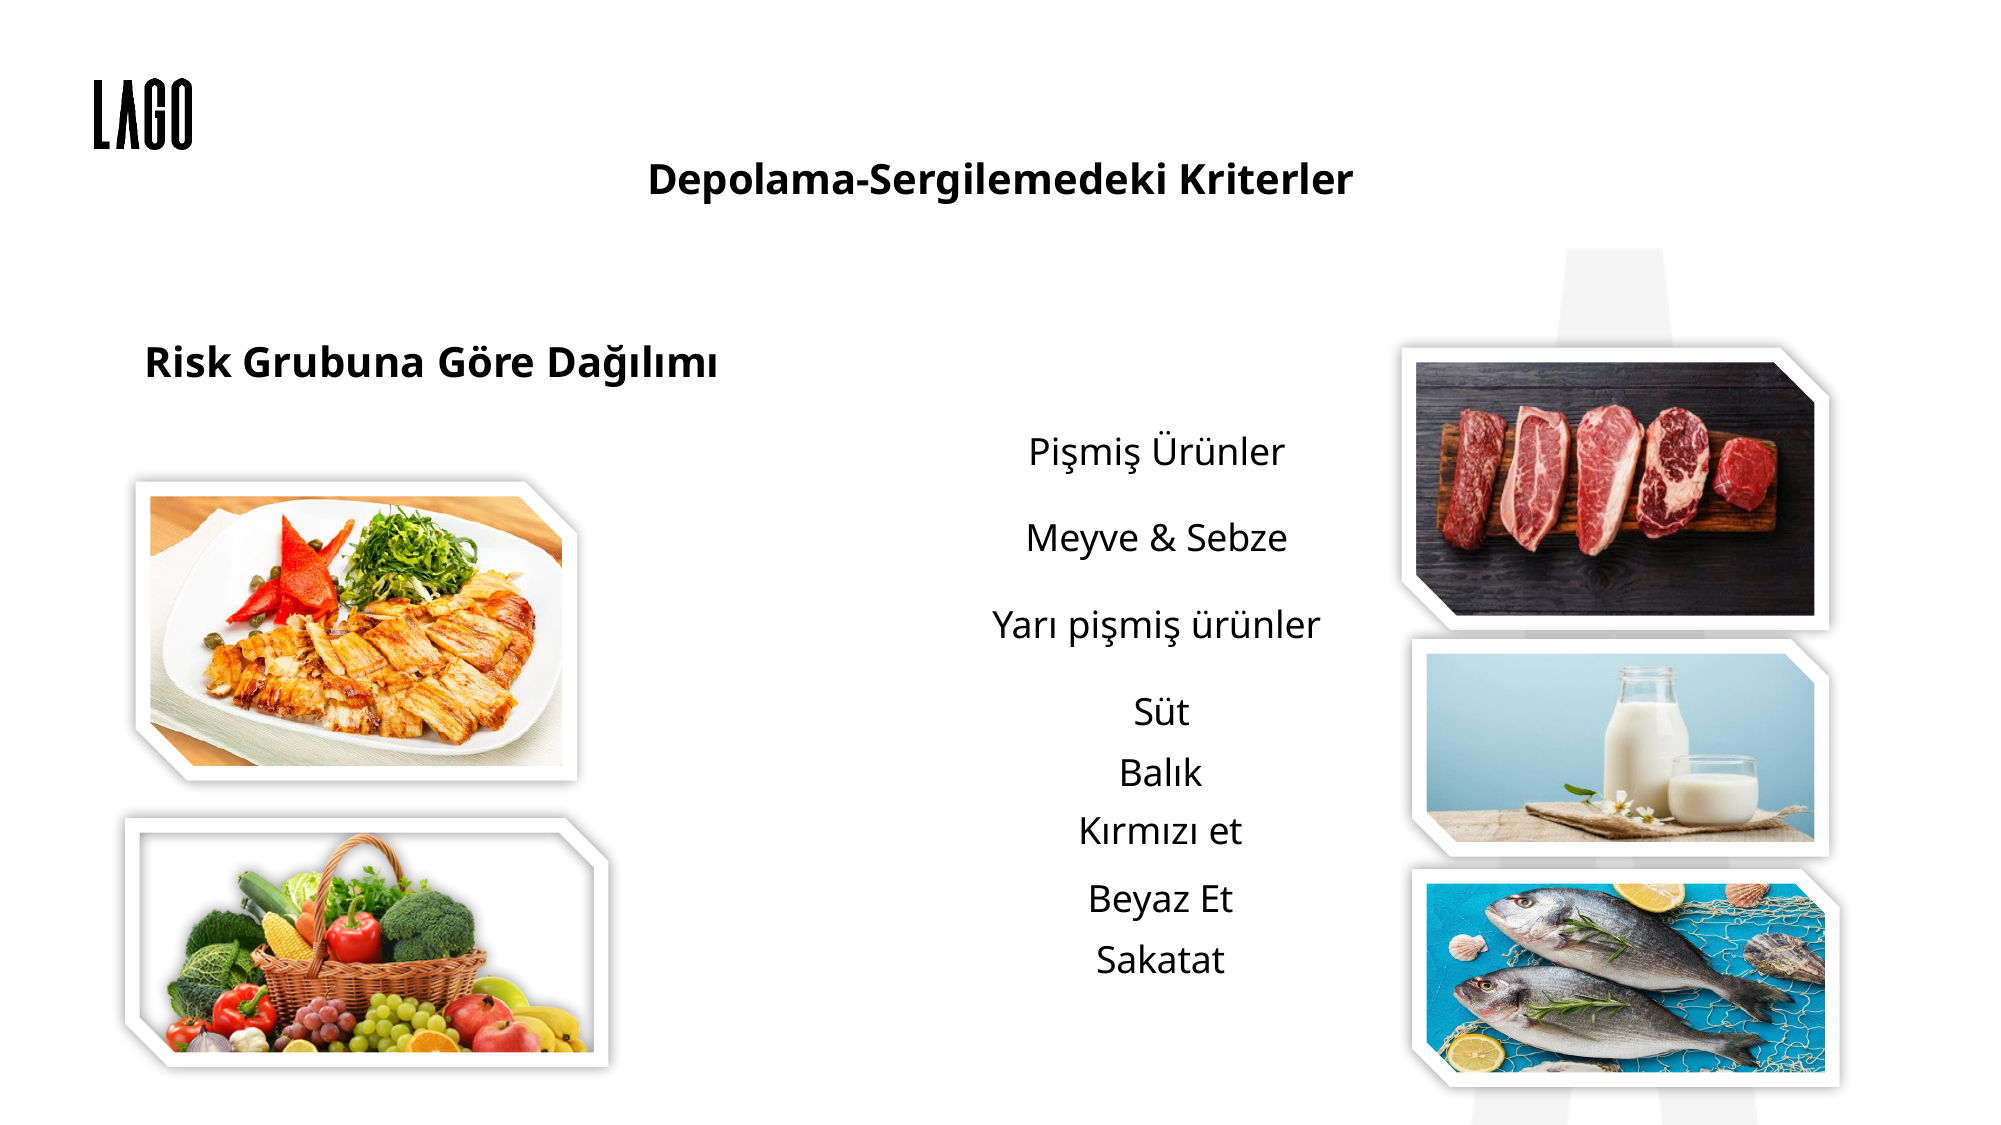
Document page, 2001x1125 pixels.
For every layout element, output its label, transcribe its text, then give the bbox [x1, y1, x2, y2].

picture [142, 489, 570, 774]
picture [94, 78, 192, 150]
text_box Risk Grubuna Göre Dağılımı Pişmiş Ürünler Meyve & Sebze Yarı pişmiş ürünler Süt Balık Kırmızı et Beyaz Et Sakatat [142, 333, 1471, 981]
text_box Depolama-Sergilemedeki Kriterler [538, 151, 1462, 204]
picture [1408, 248, 1833, 1125]
picture [132, 825, 602, 1060]
